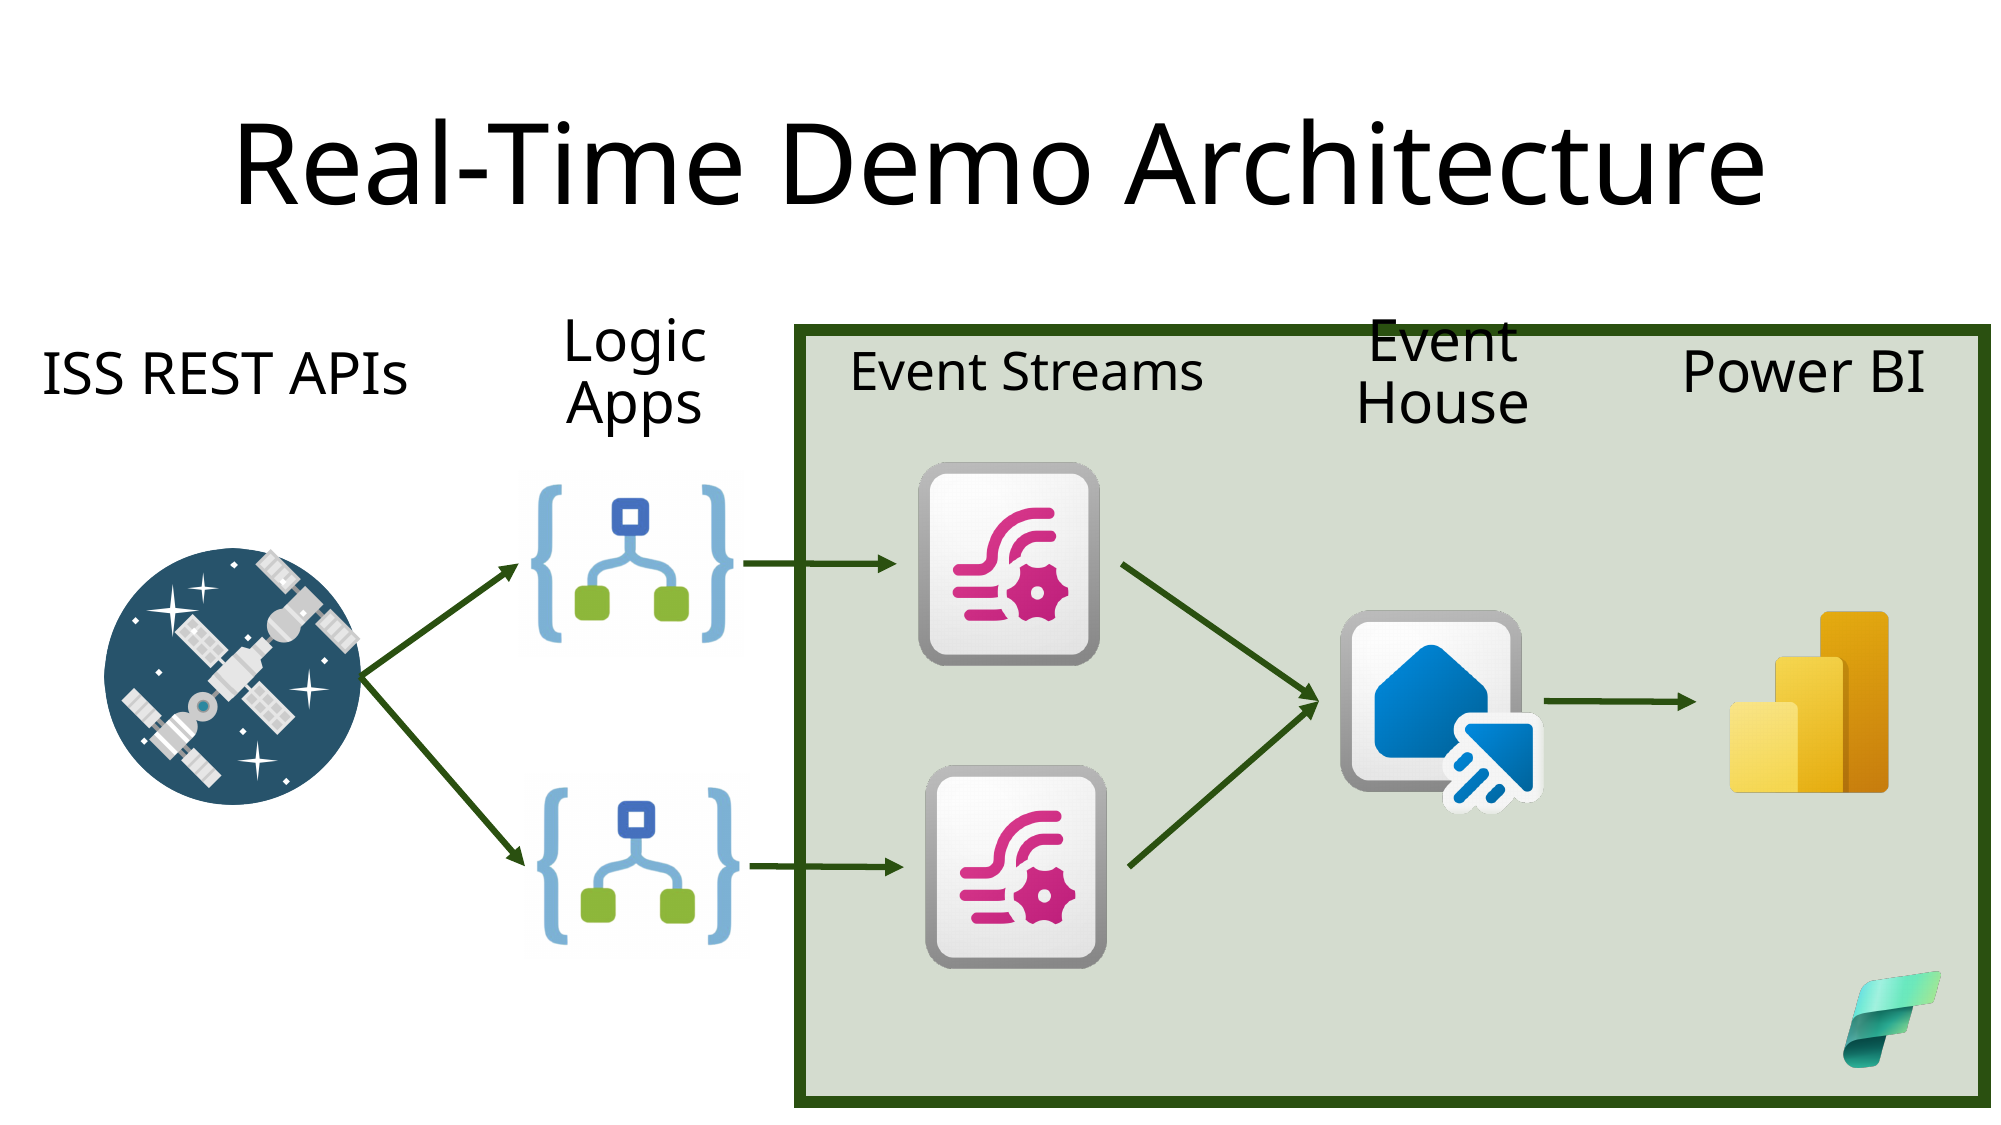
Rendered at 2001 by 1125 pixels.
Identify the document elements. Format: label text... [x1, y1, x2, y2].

picture [524, 773, 750, 960]
text_box ISS REST APIs [15, 329, 437, 421]
picture [518, 470, 744, 657]
text_box Logic Apps [477, 329, 793, 418]
picture [1319, 588, 1544, 814]
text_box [360, 563, 519, 677]
text_box Event House [1262, 329, 1624, 418]
picture [896, 451, 1122, 677]
picture [1831, 959, 1953, 1080]
text_box [799, 329, 1985, 1103]
title Real-Time Demo Architecture [137, 59, 1863, 278]
text_box Event Streams [833, 329, 1222, 418]
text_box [1121, 563, 1319, 702]
picture [104, 548, 361, 805]
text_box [360, 676, 525, 867]
picture [903, 754, 1129, 980]
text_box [1128, 701, 1319, 868]
picture [1696, 589, 1922, 815]
text_box Power BI [1664, 329, 1943, 418]
